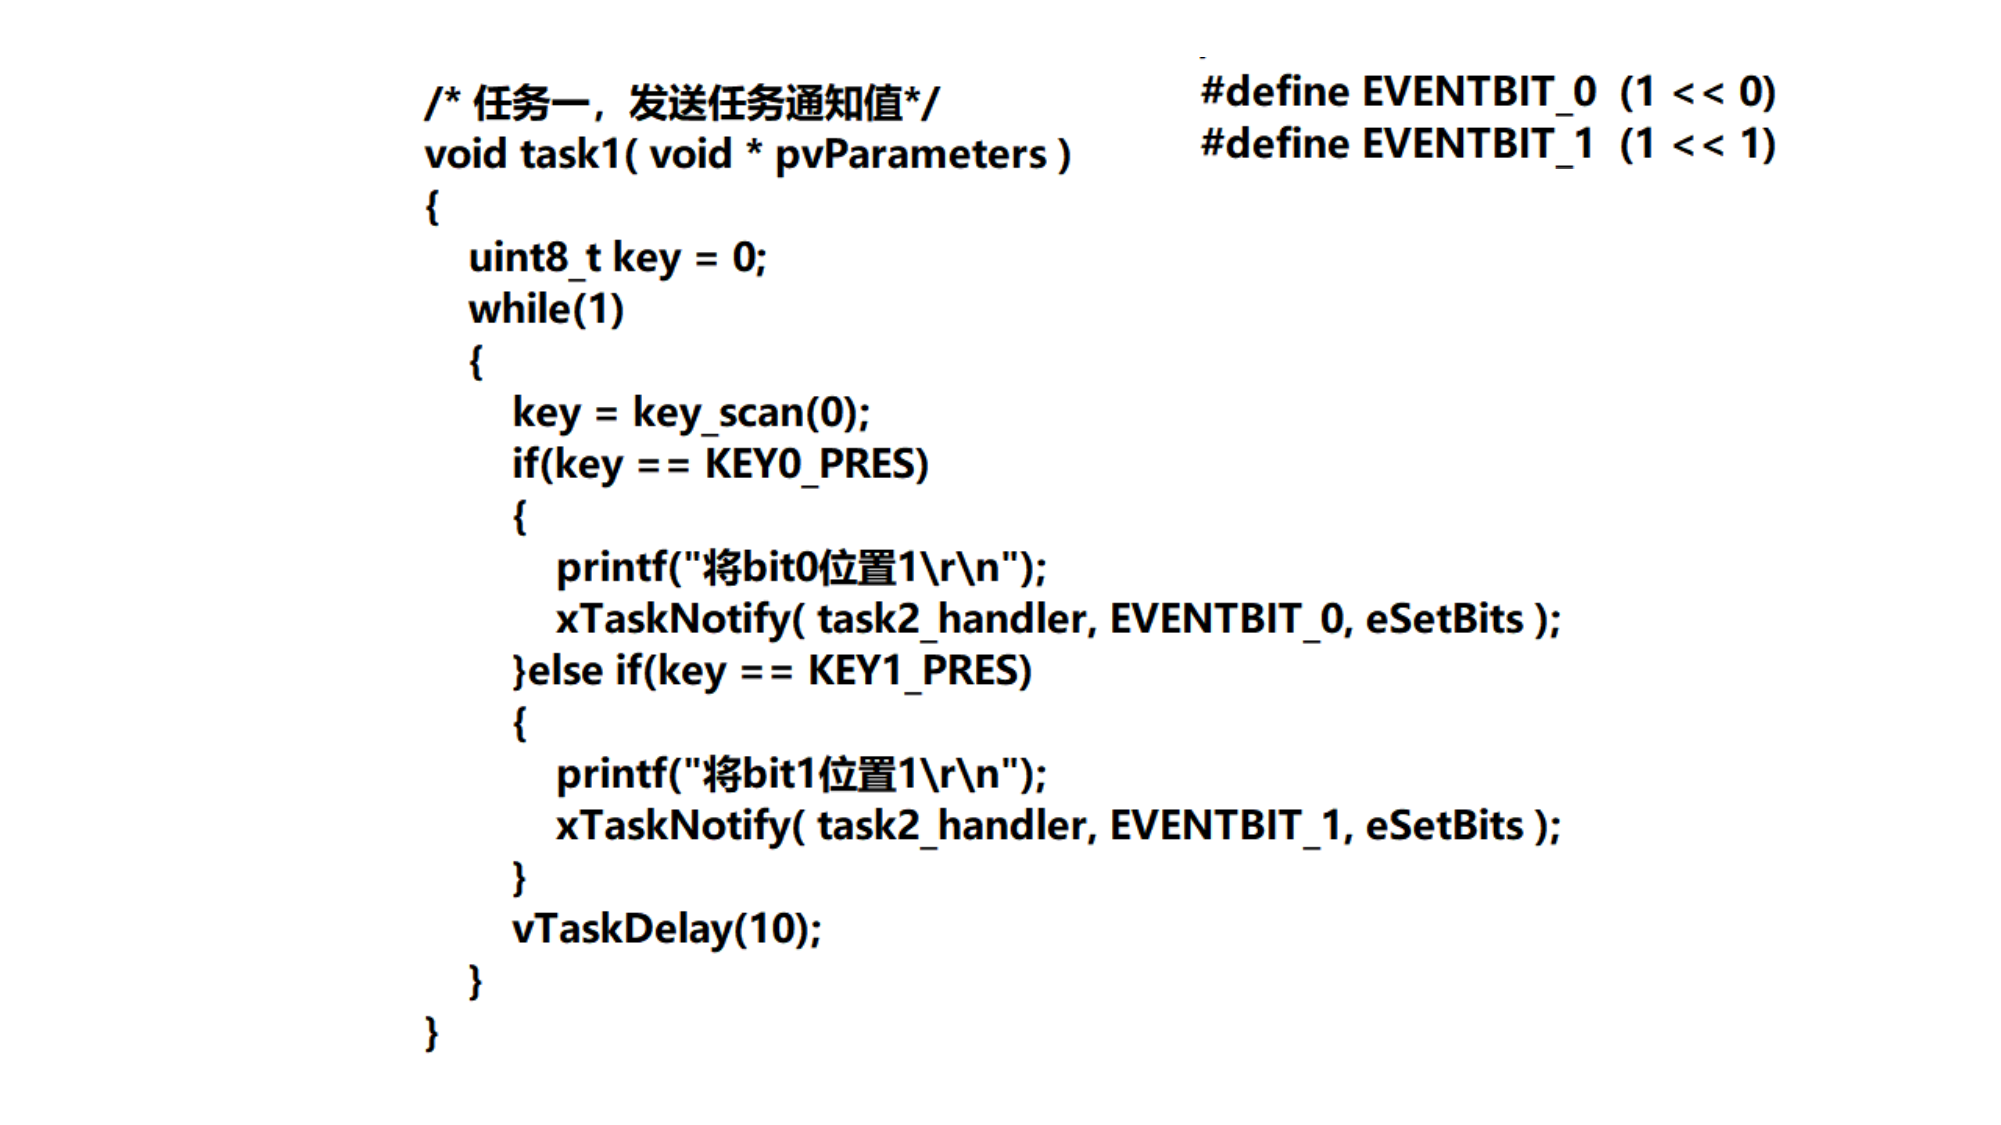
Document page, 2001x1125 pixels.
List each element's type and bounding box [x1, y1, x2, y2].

picture [420, 57, 1985, 1068]
